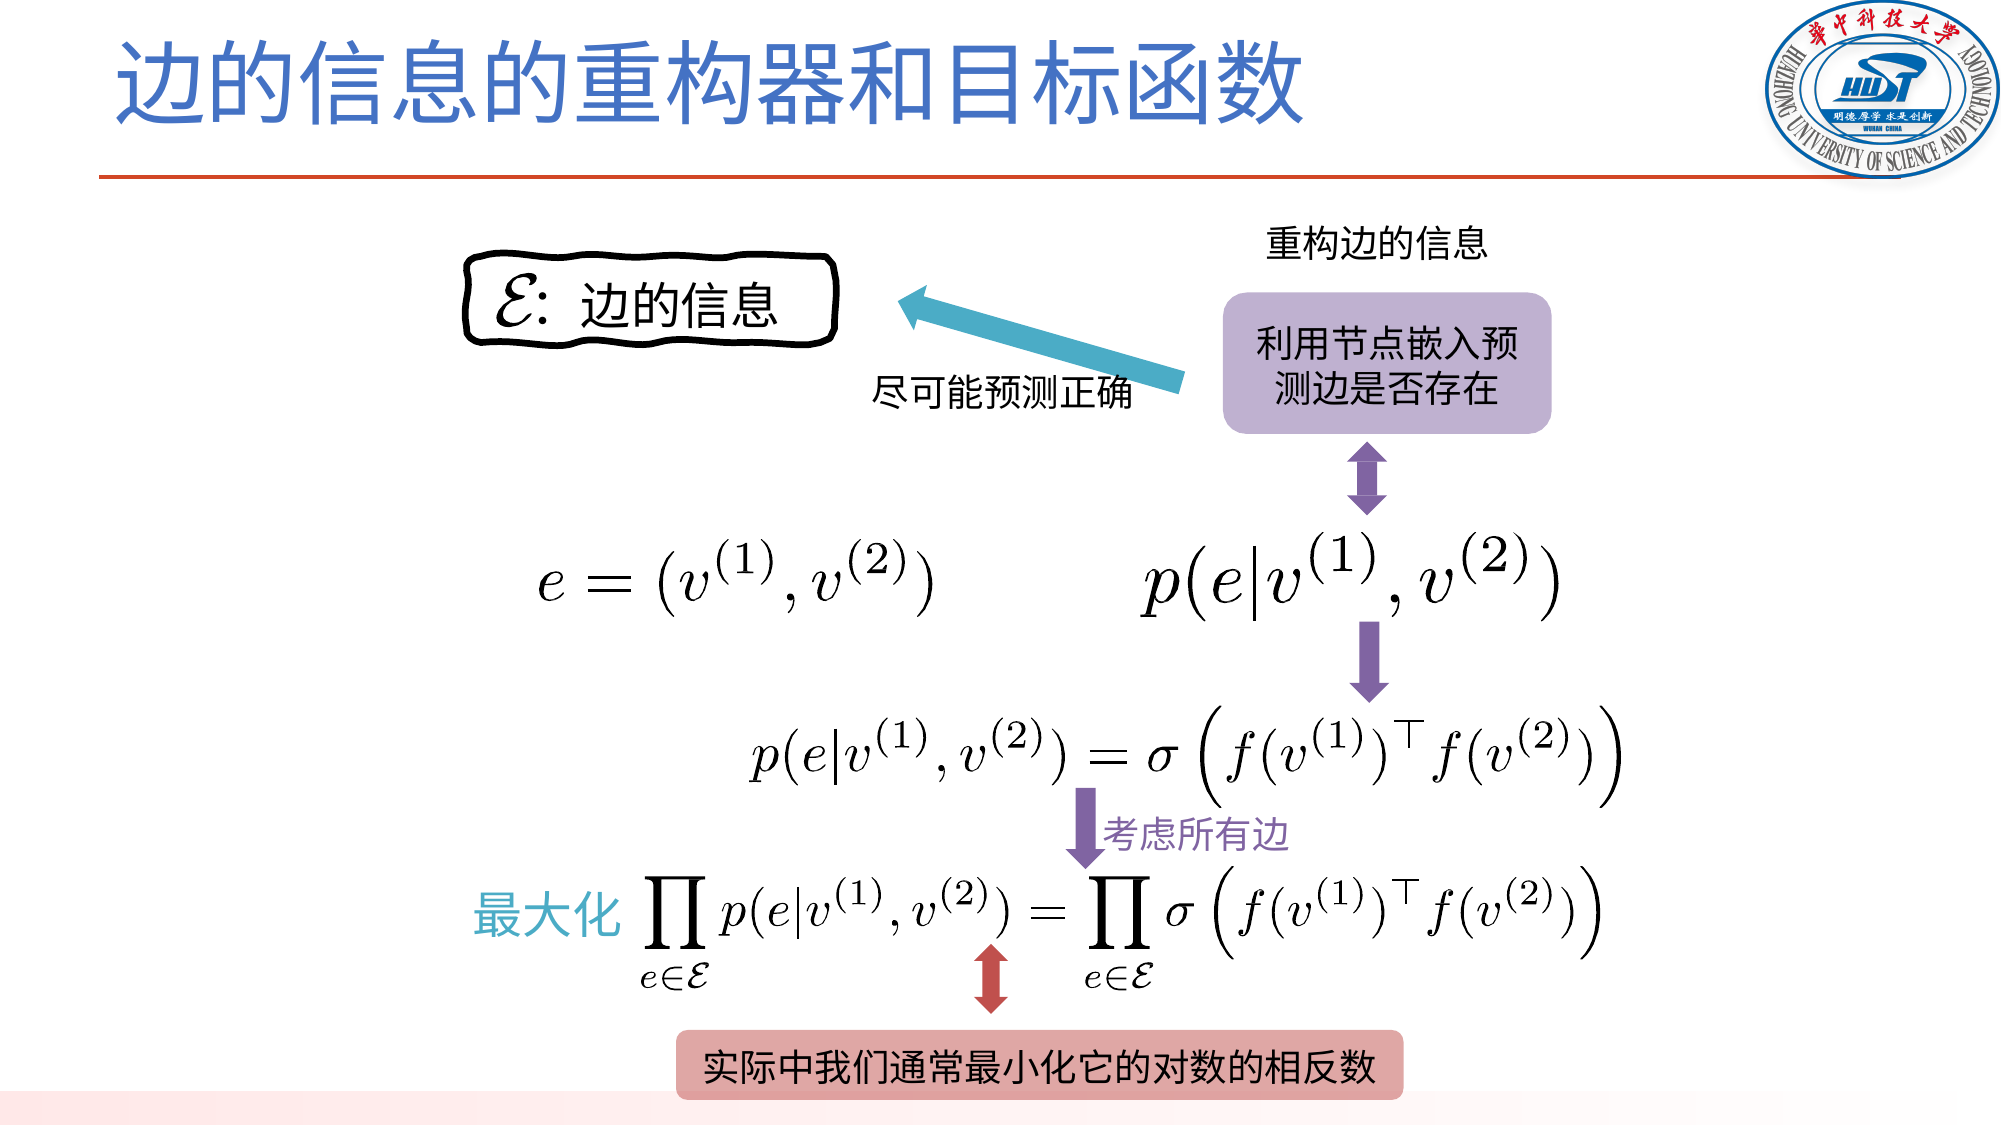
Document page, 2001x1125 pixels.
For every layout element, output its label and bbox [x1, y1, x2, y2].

text_box [1534, 721, 1553, 748]
text_box [784, 728, 798, 786]
text_box [736, 542, 754, 574]
text_box [1085, 971, 1101, 989]
text_box [1051, 728, 1065, 786]
text_box [915, 717, 927, 758]
text_box [849, 539, 861, 585]
text_box [1333, 535, 1353, 572]
text_box [1187, 545, 1206, 622]
text_box [1262, 728, 1276, 786]
text_box [662, 966, 683, 991]
text_box [641, 971, 657, 989]
text_box [938, 765, 945, 783]
text_box [1477, 902, 1501, 927]
text_box [1468, 728, 1482, 786]
text_box [867, 542, 888, 574]
text_box [1222, 292, 1552, 434]
text_box [1394, 720, 1424, 748]
text_box [1317, 877, 1328, 914]
text_box [676, 1029, 1404, 1100]
text_box [1521, 880, 1538, 905]
text_box [1330, 721, 1346, 748]
text_box [845, 745, 870, 772]
text_box [1263, 220, 1493, 266]
text_box [539, 571, 564, 602]
text_box [749, 745, 779, 783]
text_box [1542, 877, 1552, 914]
text_box [679, 571, 709, 602]
text_box [893, 539, 905, 585]
text_box [659, 551, 675, 617]
text_box [1513, 532, 1527, 585]
text_box [1460, 886, 1473, 939]
text_box [1427, 889, 1454, 937]
text_box [1486, 745, 1512, 772]
text_box [1349, 621, 1390, 703]
text_box [470, 787, 1311, 1014]
text_box [1200, 705, 1222, 808]
text_box [1148, 746, 1179, 772]
text_box [1267, 568, 1301, 604]
text_box [1351, 717, 1362, 758]
text_box [786, 593, 795, 614]
text_box [1599, 705, 1622, 808]
text_box [1280, 745, 1306, 772]
text_box [760, 539, 773, 585]
text_box [1140, 568, 1180, 618]
text_box [687, 962, 709, 989]
text_box [1346, 441, 1388, 516]
text_box [1519, 717, 1530, 758]
text_box [1578, 728, 1592, 786]
text_box [1226, 730, 1255, 783]
text_box [716, 539, 729, 585]
text_box [1372, 728, 1386, 786]
text_box [1432, 730, 1461, 783]
text_box [1353, 877, 1363, 914]
picture [1765, 0, 2000, 179]
text_box [1132, 962, 1154, 989]
text_box [1392, 880, 1420, 905]
text_box [1462, 532, 1477, 585]
text_box [1333, 880, 1348, 905]
text_box [1213, 568, 1242, 604]
text_box [1390, 594, 1400, 618]
text_box [1372, 886, 1385, 939]
text_box [1506, 877, 1517, 914]
text_box [1541, 545, 1559, 622]
text_box [1008, 721, 1026, 748]
text_box [812, 571, 841, 602]
text_box [1031, 717, 1042, 758]
text_box [1561, 886, 1574, 939]
text_box [1580, 866, 1601, 960]
text_box [869, 284, 1186, 414]
text_box [1313, 717, 1324, 758]
text_box [465, 252, 837, 346]
text_box [992, 717, 1003, 758]
text_box [1483, 535, 1507, 572]
text_box [960, 745, 986, 772]
text_box [917, 551, 933, 617]
text_box [1310, 532, 1324, 585]
text_box [1106, 966, 1127, 991]
title [99, 0, 1825, 177]
text_box [877, 717, 888, 758]
text_box [1361, 532, 1375, 585]
text_box [803, 745, 826, 772]
text_box [1419, 568, 1453, 604]
text_box [1557, 717, 1569, 758]
text_box [894, 721, 910, 748]
